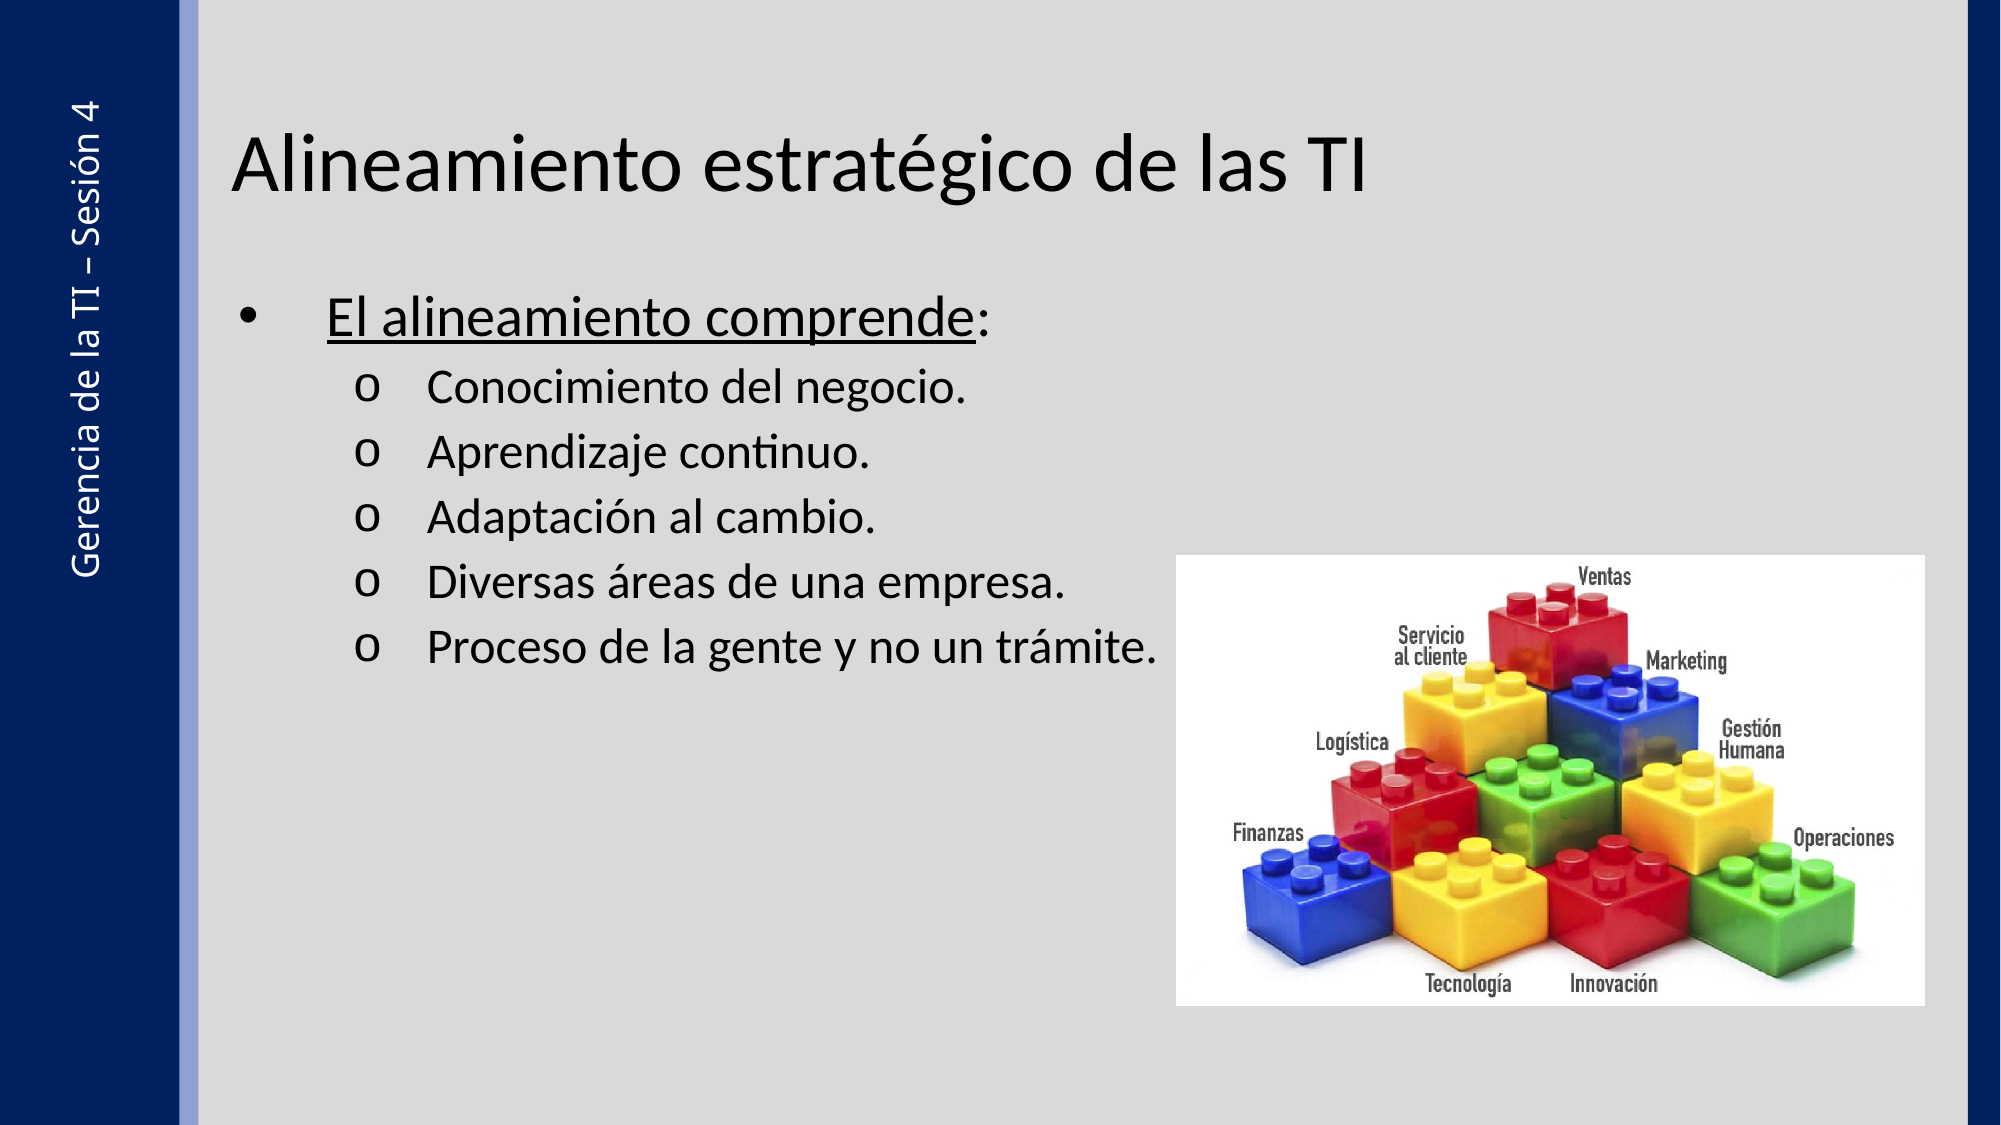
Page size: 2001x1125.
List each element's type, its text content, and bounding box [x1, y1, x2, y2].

text_box El alineamiento comprende: Conocimiento del negocio. Aprendizaje continuo. Adaptación al cambio. Diversas áreas de una empresa. Proceso de la gente y no un trámite. [211, 278, 1188, 832]
text_box Gerencia de la TI – Sesión 4 [54, 85, 114, 1096]
picture [1176, 555, 1925, 1006]
title Alineamiento estratégico de las TI [211, 119, 2000, 236]
